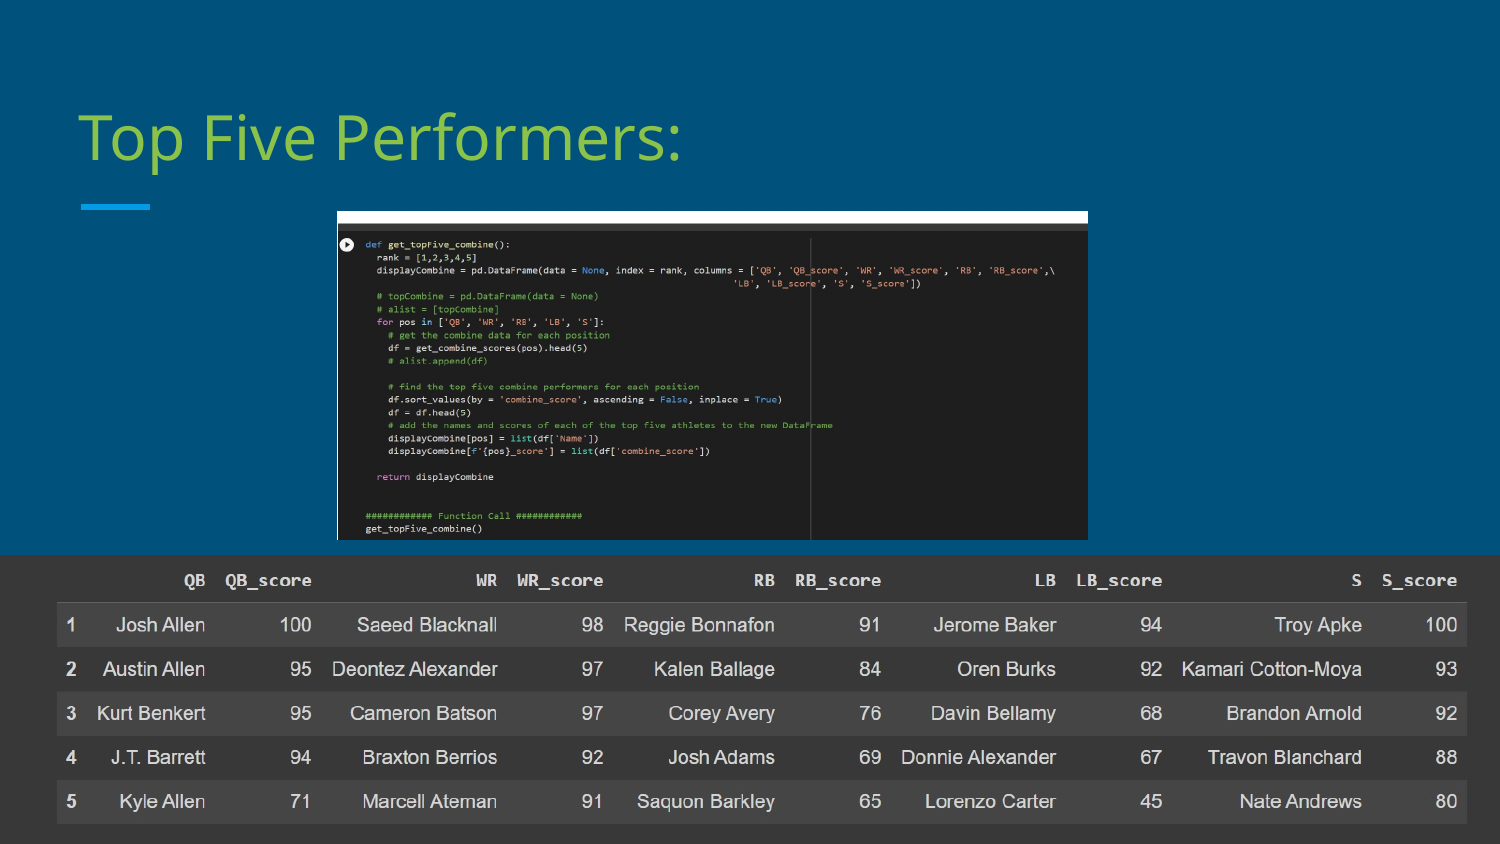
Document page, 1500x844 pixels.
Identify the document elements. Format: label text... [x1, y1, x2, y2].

picture [0, 556, 1500, 844]
title Top Five Performers: [63, 75, 1437, 188]
picture [338, 212, 1087, 539]
